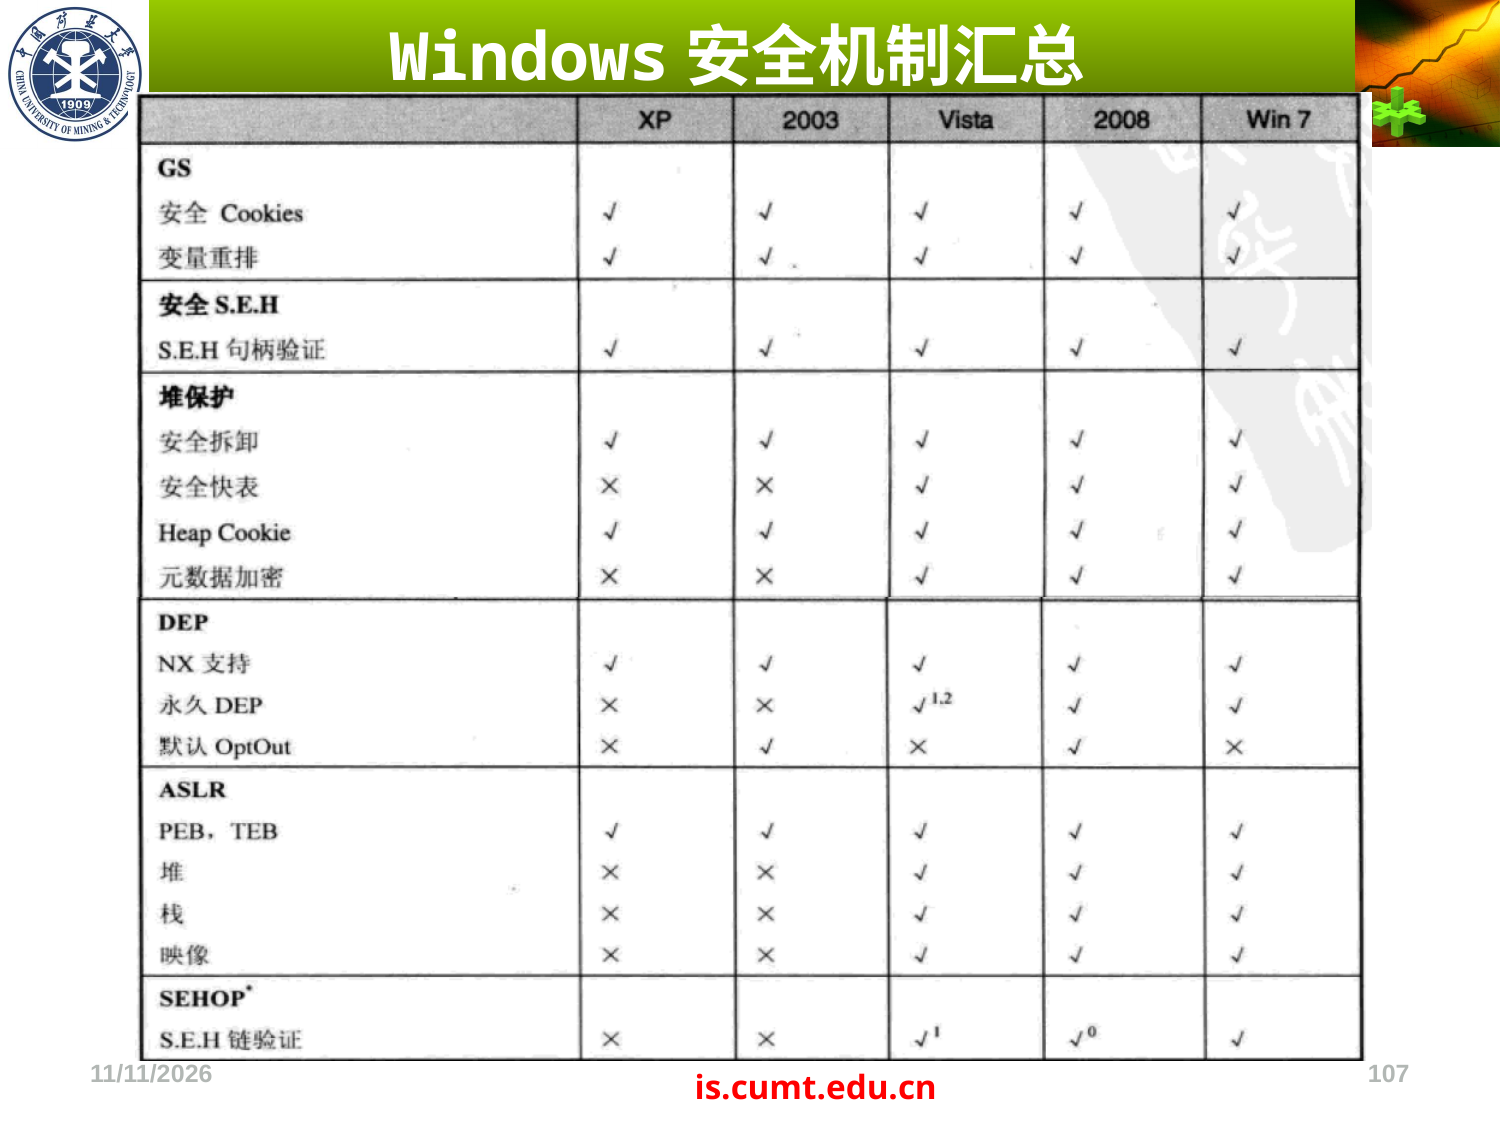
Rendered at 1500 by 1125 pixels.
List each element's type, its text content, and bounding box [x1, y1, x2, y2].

footer is.cumt.edu.cn [584, 1069, 1048, 1114]
picture [0, 0, 1500, 1062]
title Windows安全机制汇总 [50, 7, 1425, 100]
slide_number 107 [1074, 1042, 1425, 1103]
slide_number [75, 1042, 425, 1103]
